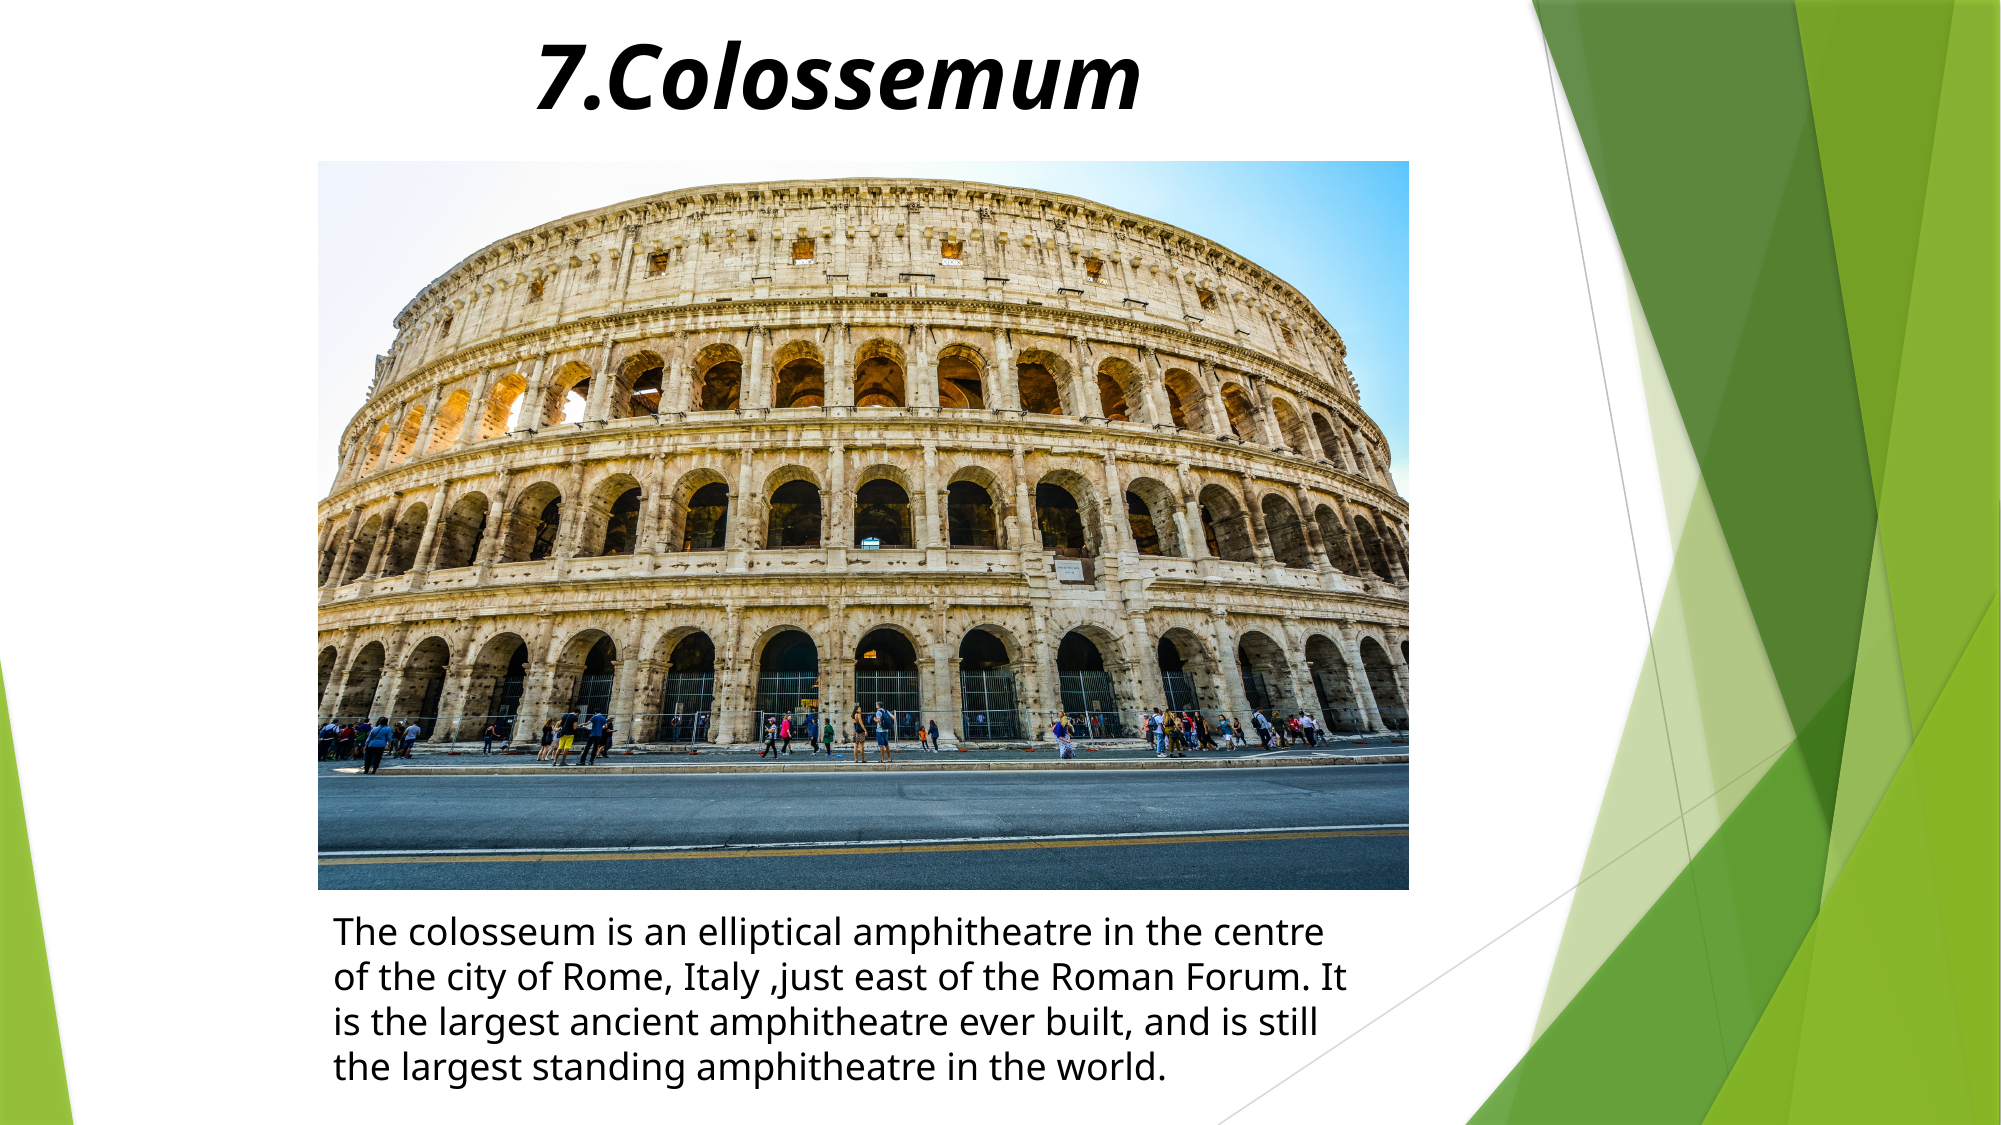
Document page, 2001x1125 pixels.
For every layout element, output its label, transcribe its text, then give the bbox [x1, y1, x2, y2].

title 7.Colossemum [518, 12, 1188, 160]
picture [317, 161, 1410, 891]
text_box The colosseum is an elliptical amphitheatre in the centre of the city of Rome, Italy ,just east of the Roman Forum. It is the largest ancient amphitheatre ever built, and is still the largest standing amphitheatre in the world. [318, 900, 1380, 1096]
